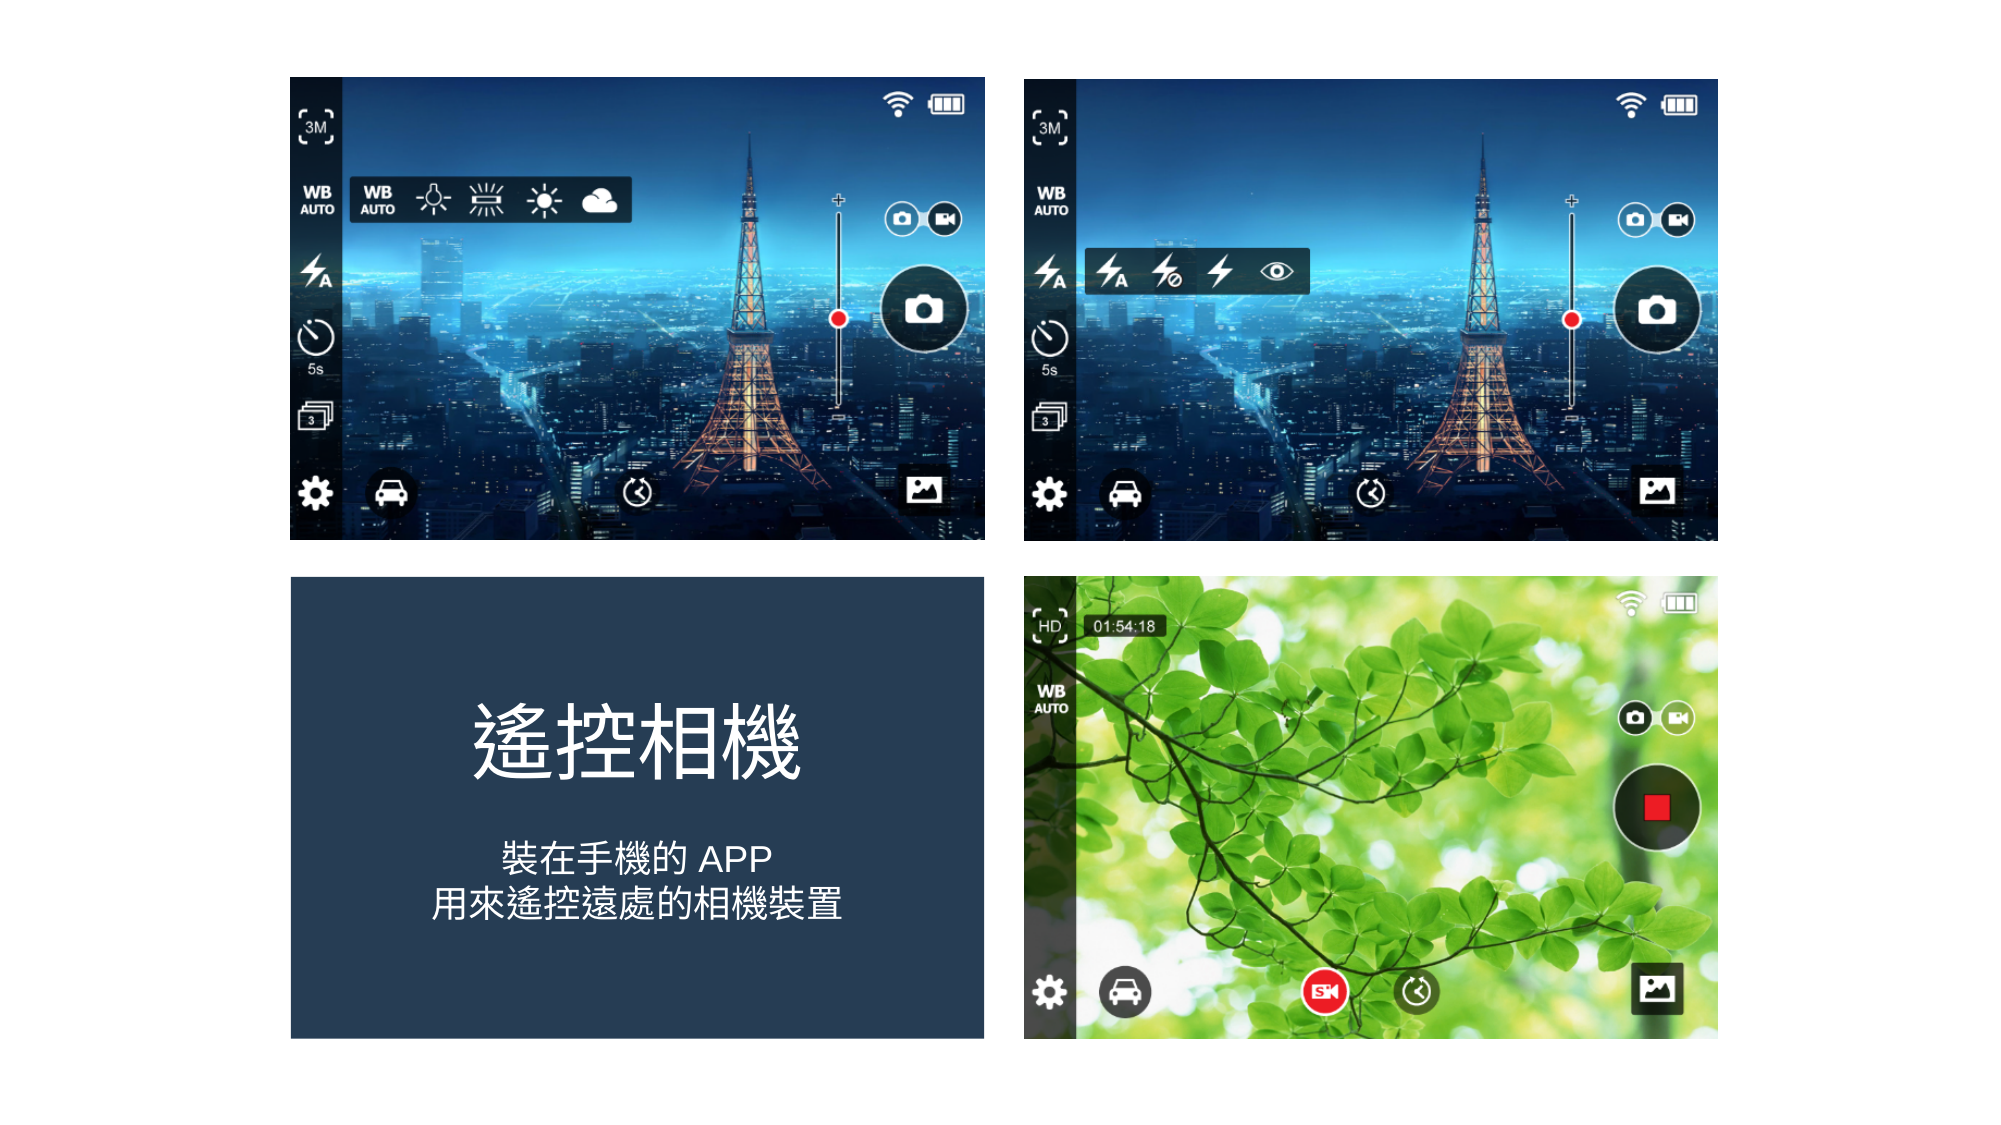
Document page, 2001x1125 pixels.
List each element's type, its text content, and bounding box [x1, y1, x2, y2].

picture [1023, 576, 1718, 1039]
picture [290, 77, 985, 540]
picture [1023, 79, 1718, 541]
text_box 遙控相機 裝在手機的APP 用來遙控遠處的相機裝置 [290, 576, 985, 1040]
